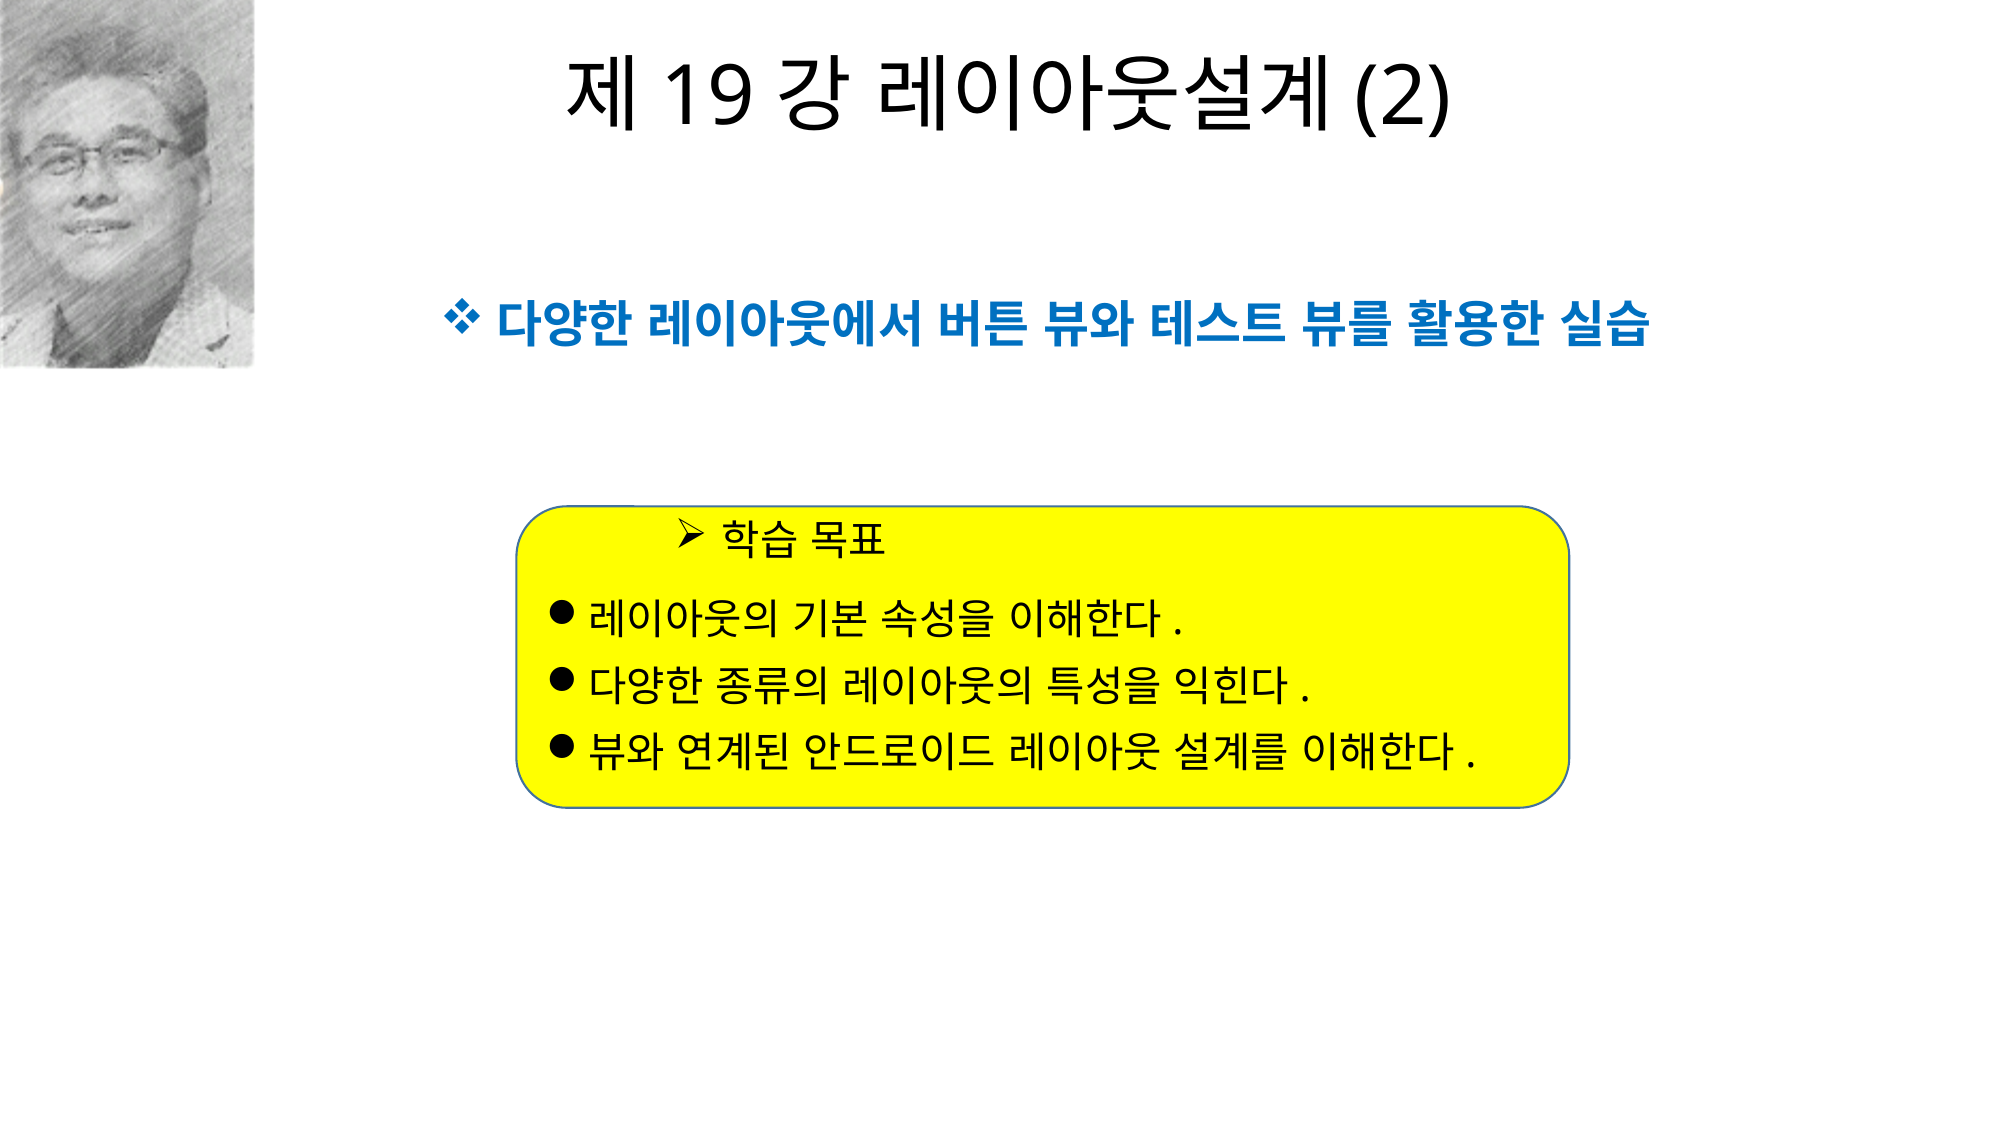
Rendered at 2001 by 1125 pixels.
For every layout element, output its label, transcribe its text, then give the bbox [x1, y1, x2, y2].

text_box 학습 목표 [660, 506, 903, 572]
text_box 레이아웃의 기본 속성을 이해한다. 다양한 종류의 레이아웃의 특성을 익힌다. 뷰와 연계된 안드로이드 레이아웃 설계를 이해한다. [546, 592, 1608, 766]
text_box [515, 557, 1571, 809]
picture [0, 0, 258, 372]
title 제19강 레이아웃설계(2) [258, 0, 1758, 150]
text_box 다양한 레이아웃에서 버튼 뷰와 테스트 뷰를 활용한 실습 [425, 285, 1803, 557]
